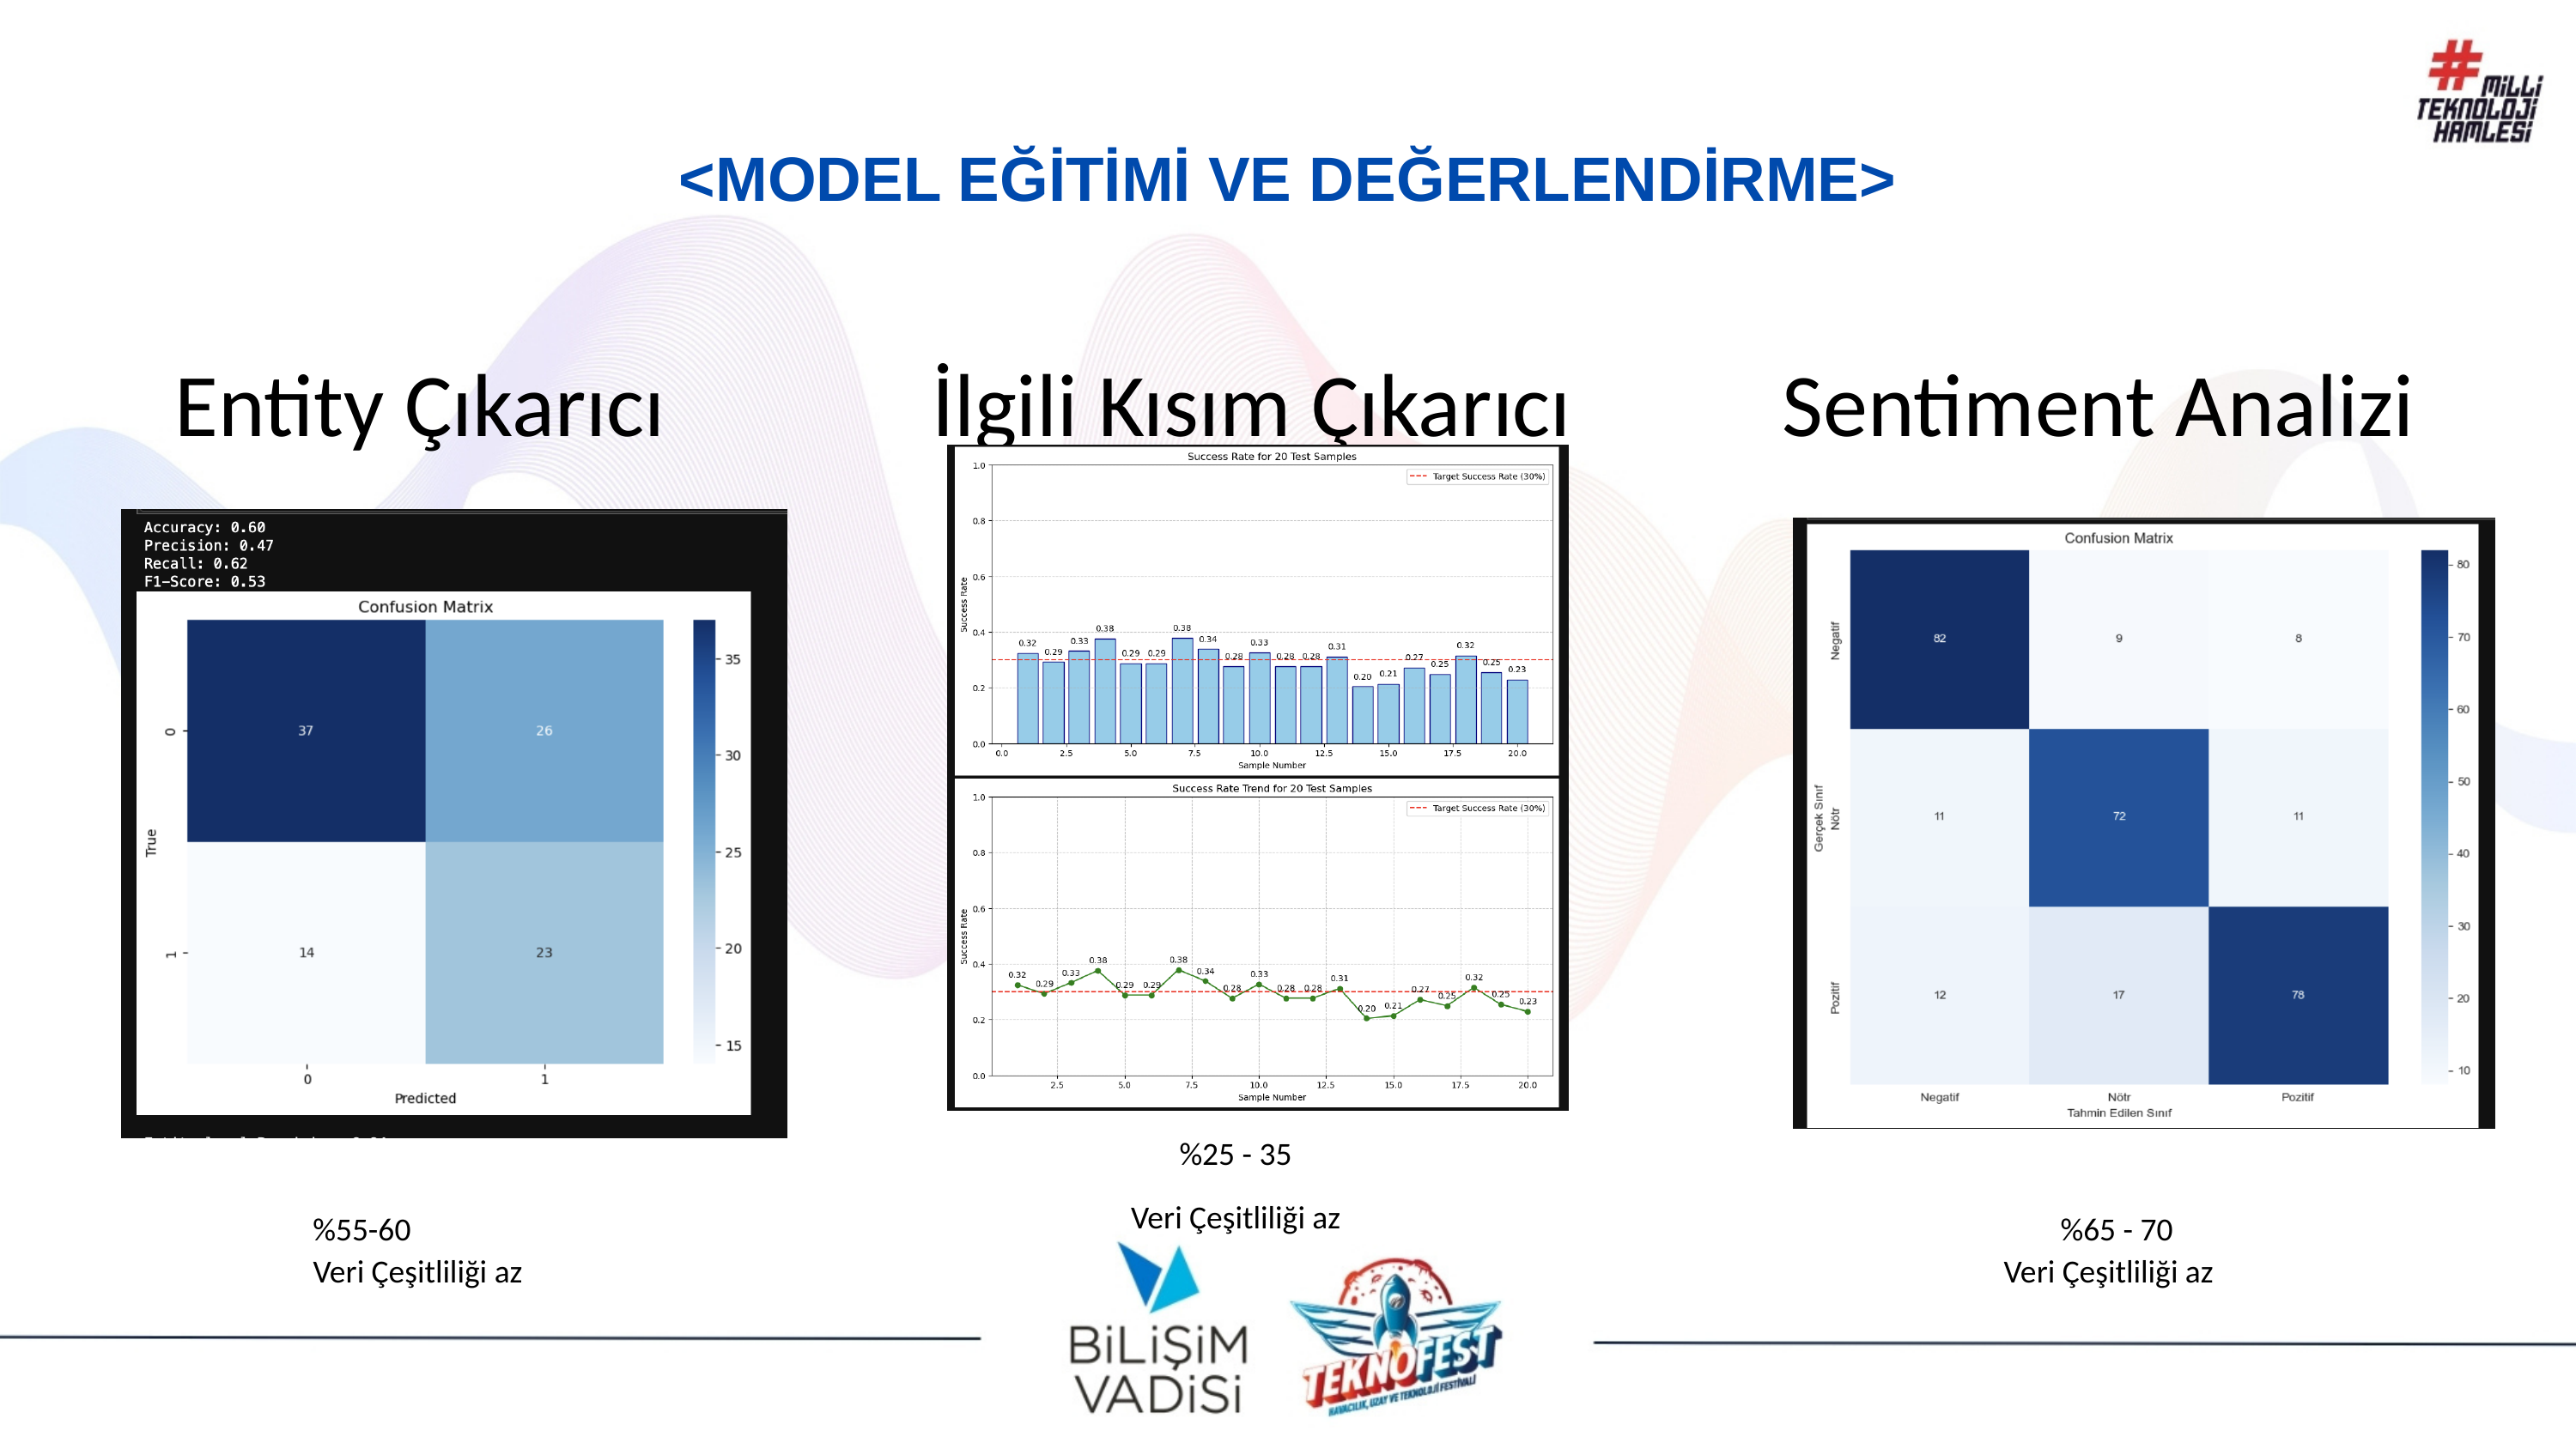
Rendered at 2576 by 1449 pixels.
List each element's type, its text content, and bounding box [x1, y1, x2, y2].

text_box Veri Çeşitliliği az [1124, 1190, 1347, 1241]
text_box %25 - 35 [1173, 1126, 1299, 1179]
text_box Veri Çeşitliliği az [307, 1244, 530, 1296]
picture [120, 508, 787, 1138]
text_box İlgili Kısım Çıkarıcı [925, 340, 1591, 461]
text_box [0, 0, 2576, 1449]
text_box Sentiment Analizi [1776, 340, 2442, 461]
text_box %55-60 [306, 1202, 418, 1253]
picture [947, 445, 1570, 1112]
picture [1793, 518, 2495, 1129]
text_box %65 - 70 [2054, 1202, 2180, 1244]
text_box Veri Çeşitliliği az [1997, 1244, 2221, 1296]
text_box Entity Çıkarıcı [167, 340, 741, 461]
text_box <MODEL EĞİTİMİ VE DEĞERLENDİRME> [661, 124, 1915, 215]
